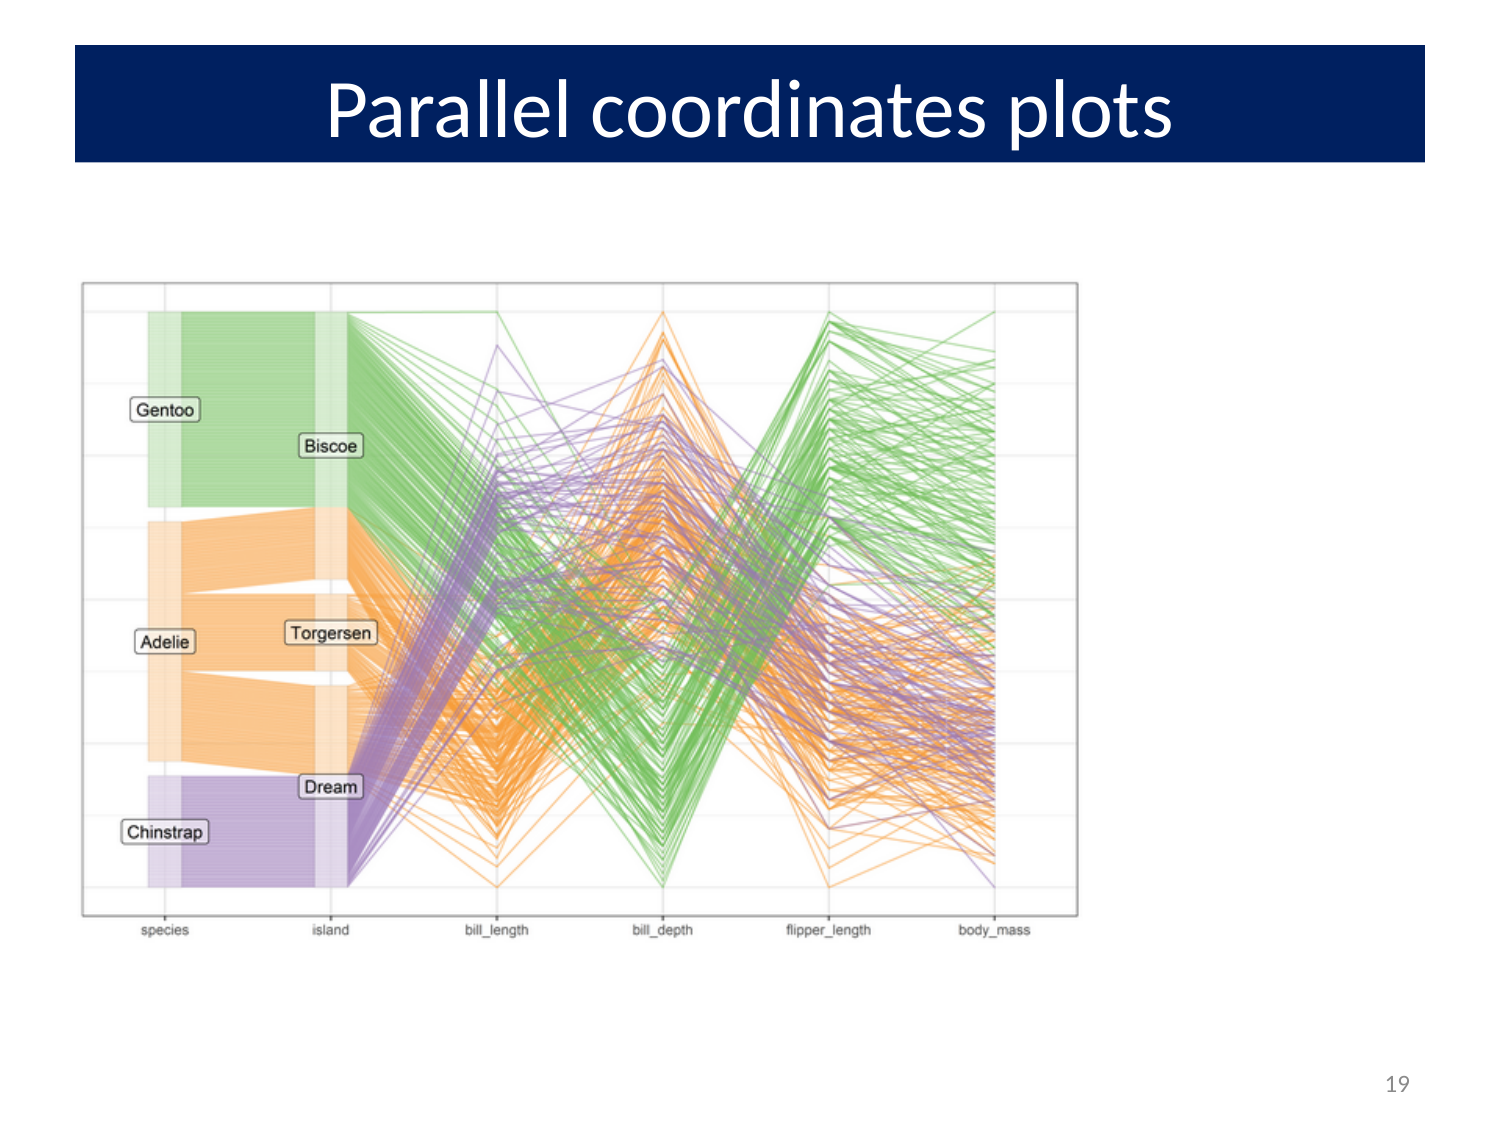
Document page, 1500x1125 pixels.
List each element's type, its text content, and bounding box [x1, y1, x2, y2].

slide_number 19 [1074, 1062, 1425, 1103]
picture [75, 276, 1093, 949]
title Parallel coordinates plots [75, 45, 1425, 163]
